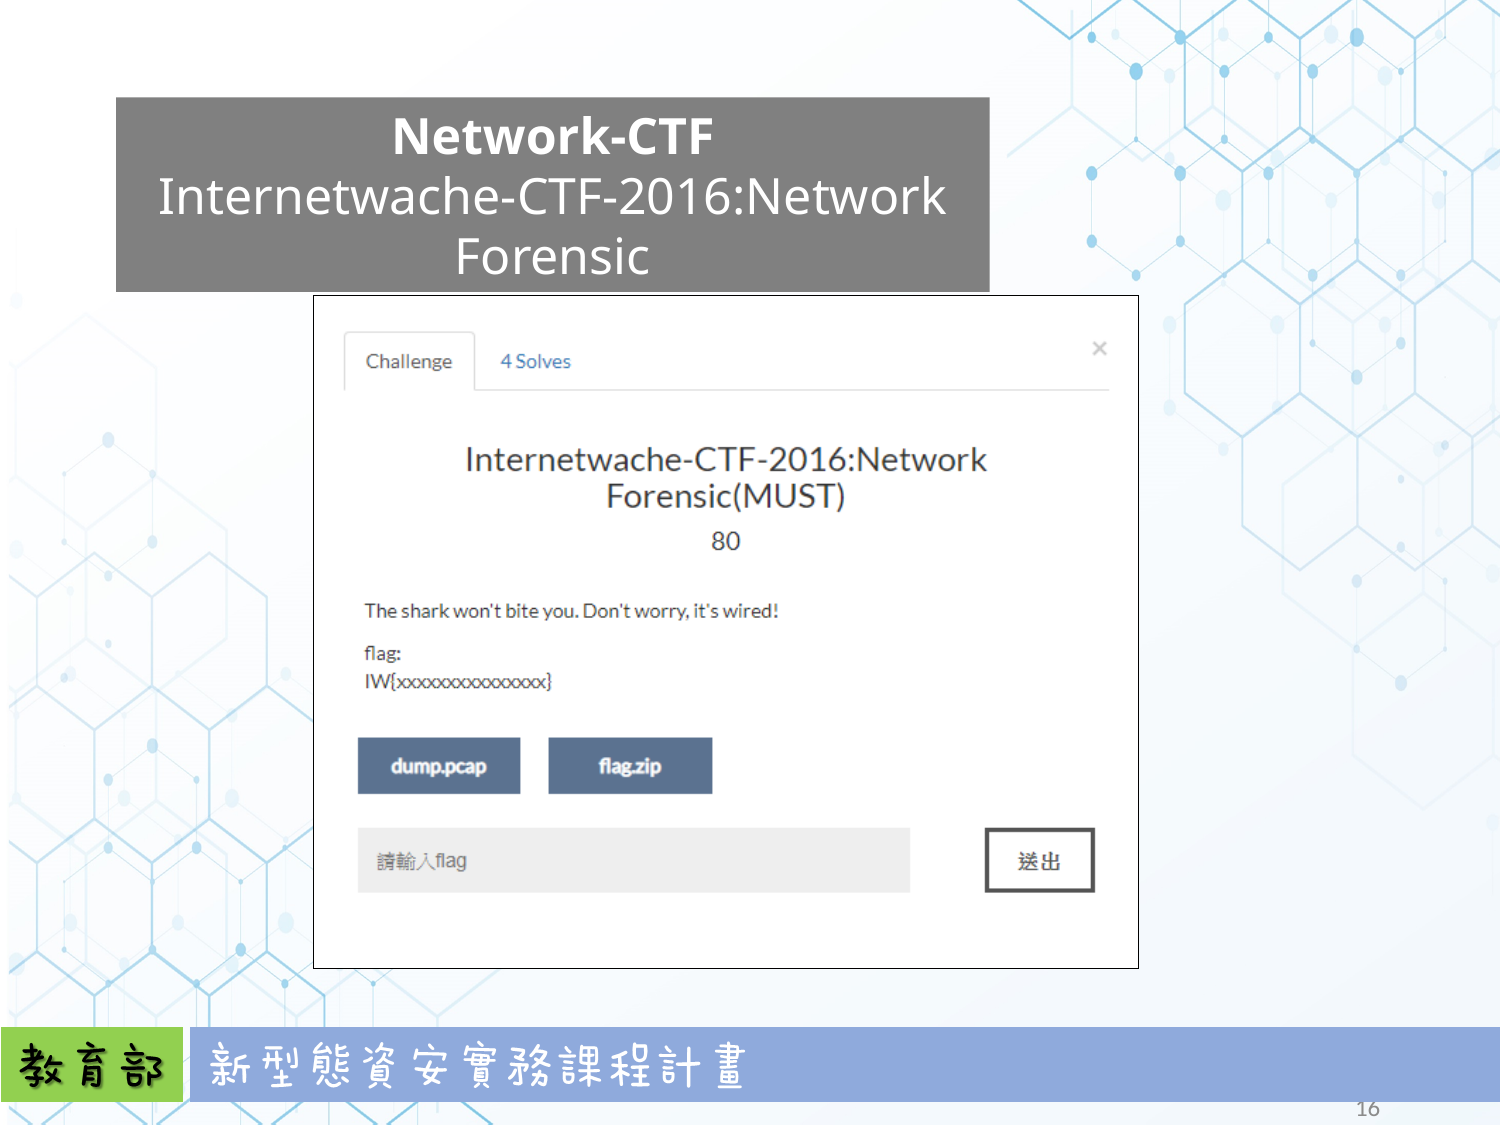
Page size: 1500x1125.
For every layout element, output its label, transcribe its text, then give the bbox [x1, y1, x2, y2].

picture [0, 0, 1500, 1125]
text_box Network-CTF Internetwache-CTF-2016:Network Forensic [116, 97, 990, 292]
